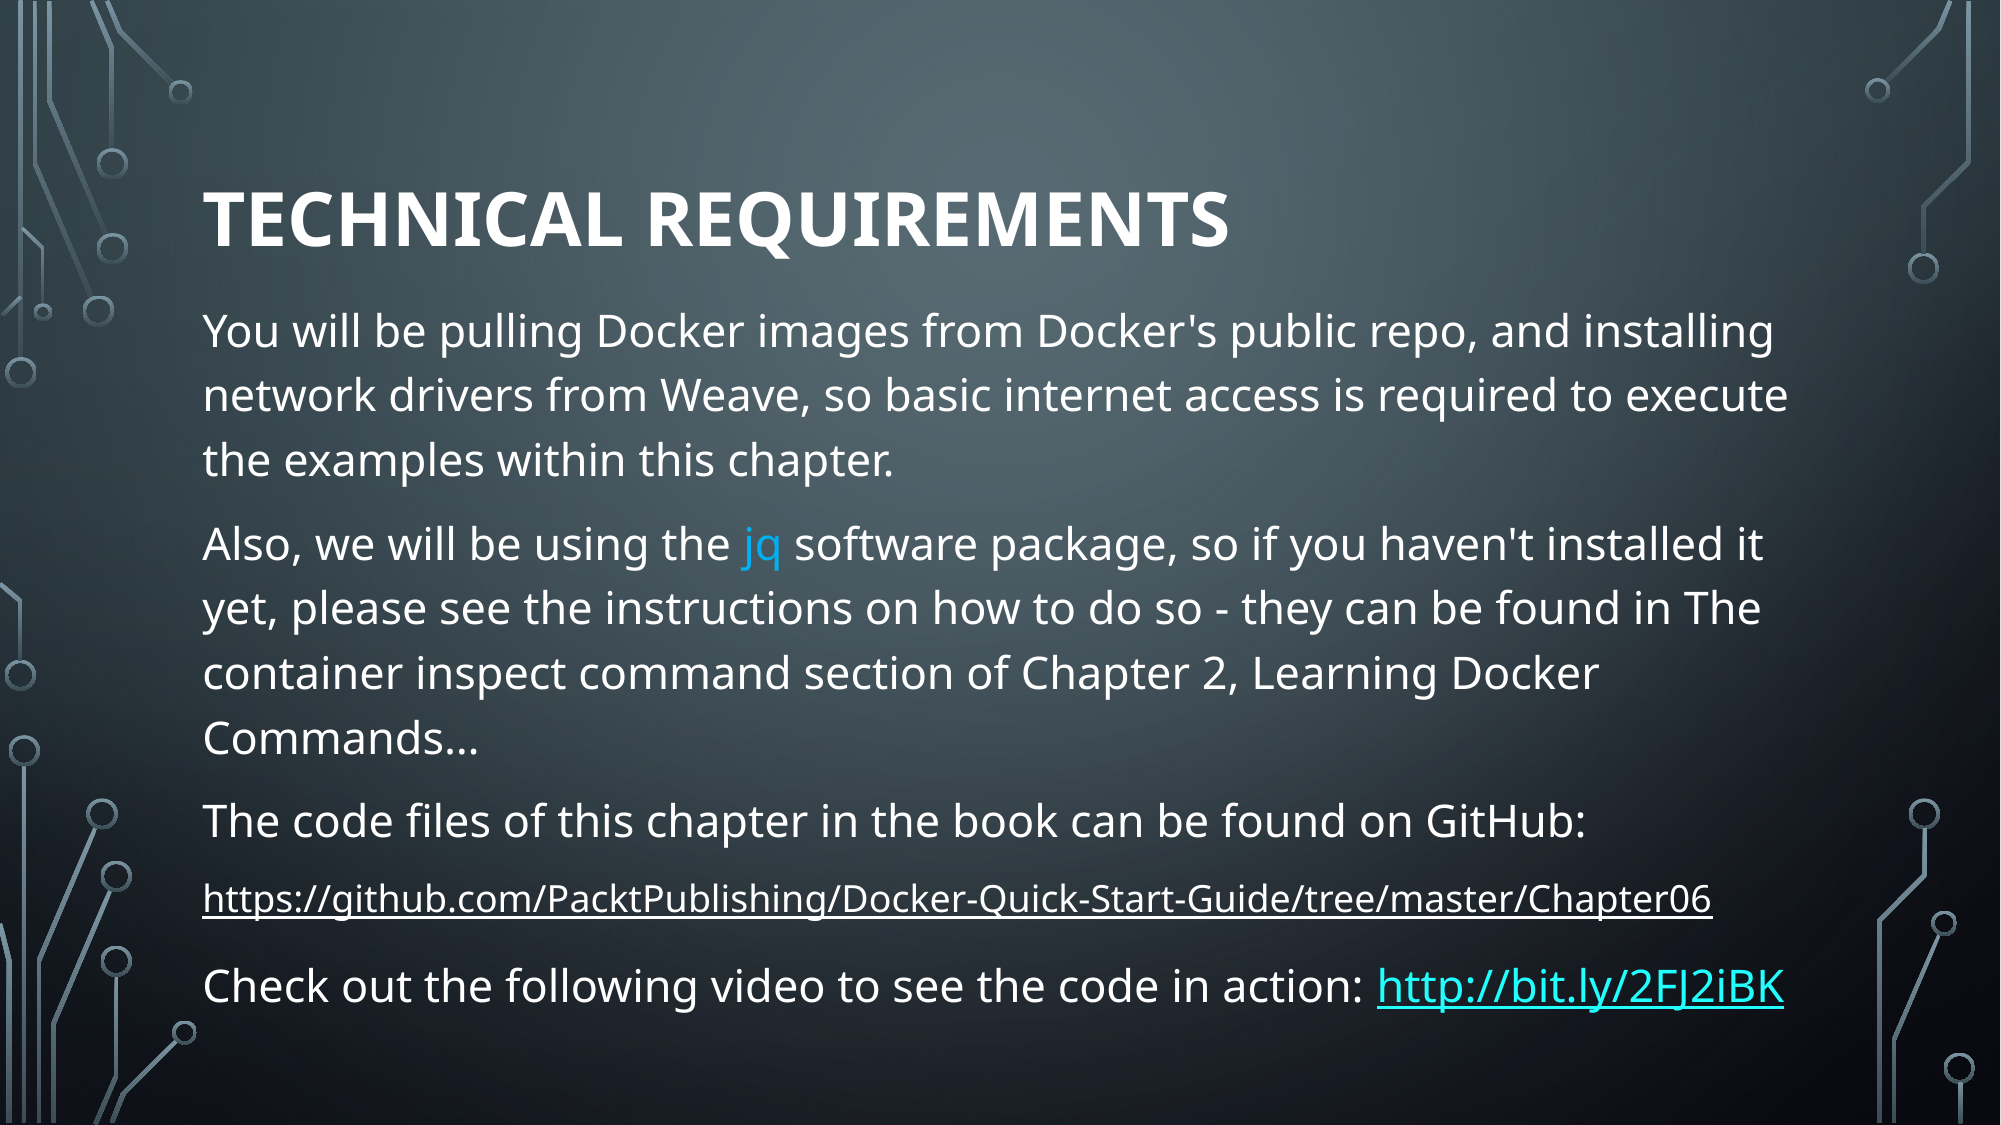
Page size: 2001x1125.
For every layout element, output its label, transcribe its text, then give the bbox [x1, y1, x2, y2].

list You will be pulling Docker images from Docker's public repo, and installing network drivers from Weave, so basic internet access is required to execute the examples within this chapter. Also, we will be using the jq software package, so if you haven't installed it yet, please see the instructions on how to do so - they can be found in The container inspect command section of Chapter 2, Learning Docker Commands… The code files of this chapter in the book can be found on GitHub: https://github.com/PacktPublishing/Docker-Quick-Start-Guide/tree/master/Chapter06 Check out the following video to see the code in action: http://bit.ly/2FJ2iBK [187, 283, 1813, 1075]
title Technical requirements [187, 101, 1813, 283]
